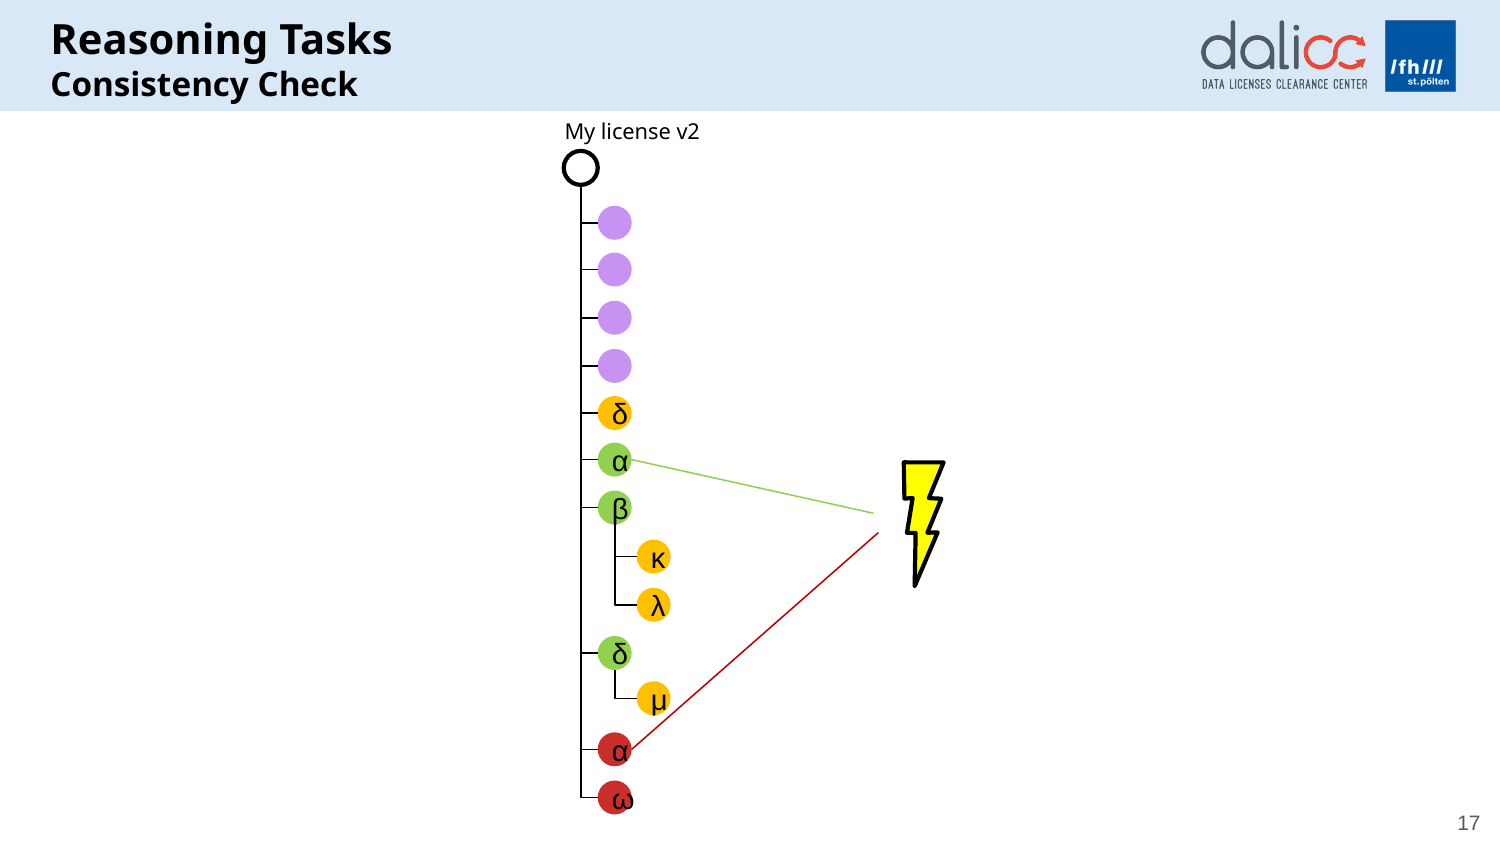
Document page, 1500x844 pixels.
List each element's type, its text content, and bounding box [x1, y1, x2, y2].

slide_number 17 [1405, 789, 1496, 844]
text_box Reasoning Tasks Consistency Check [35, 0, 1434, 93]
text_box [563, 150, 671, 815]
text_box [631, 532, 879, 750]
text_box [631, 459, 874, 514]
text_box [901, 460, 946, 589]
text_box My license v2 [549, 109, 716, 151]
picture [1381, 16, 1460, 96]
